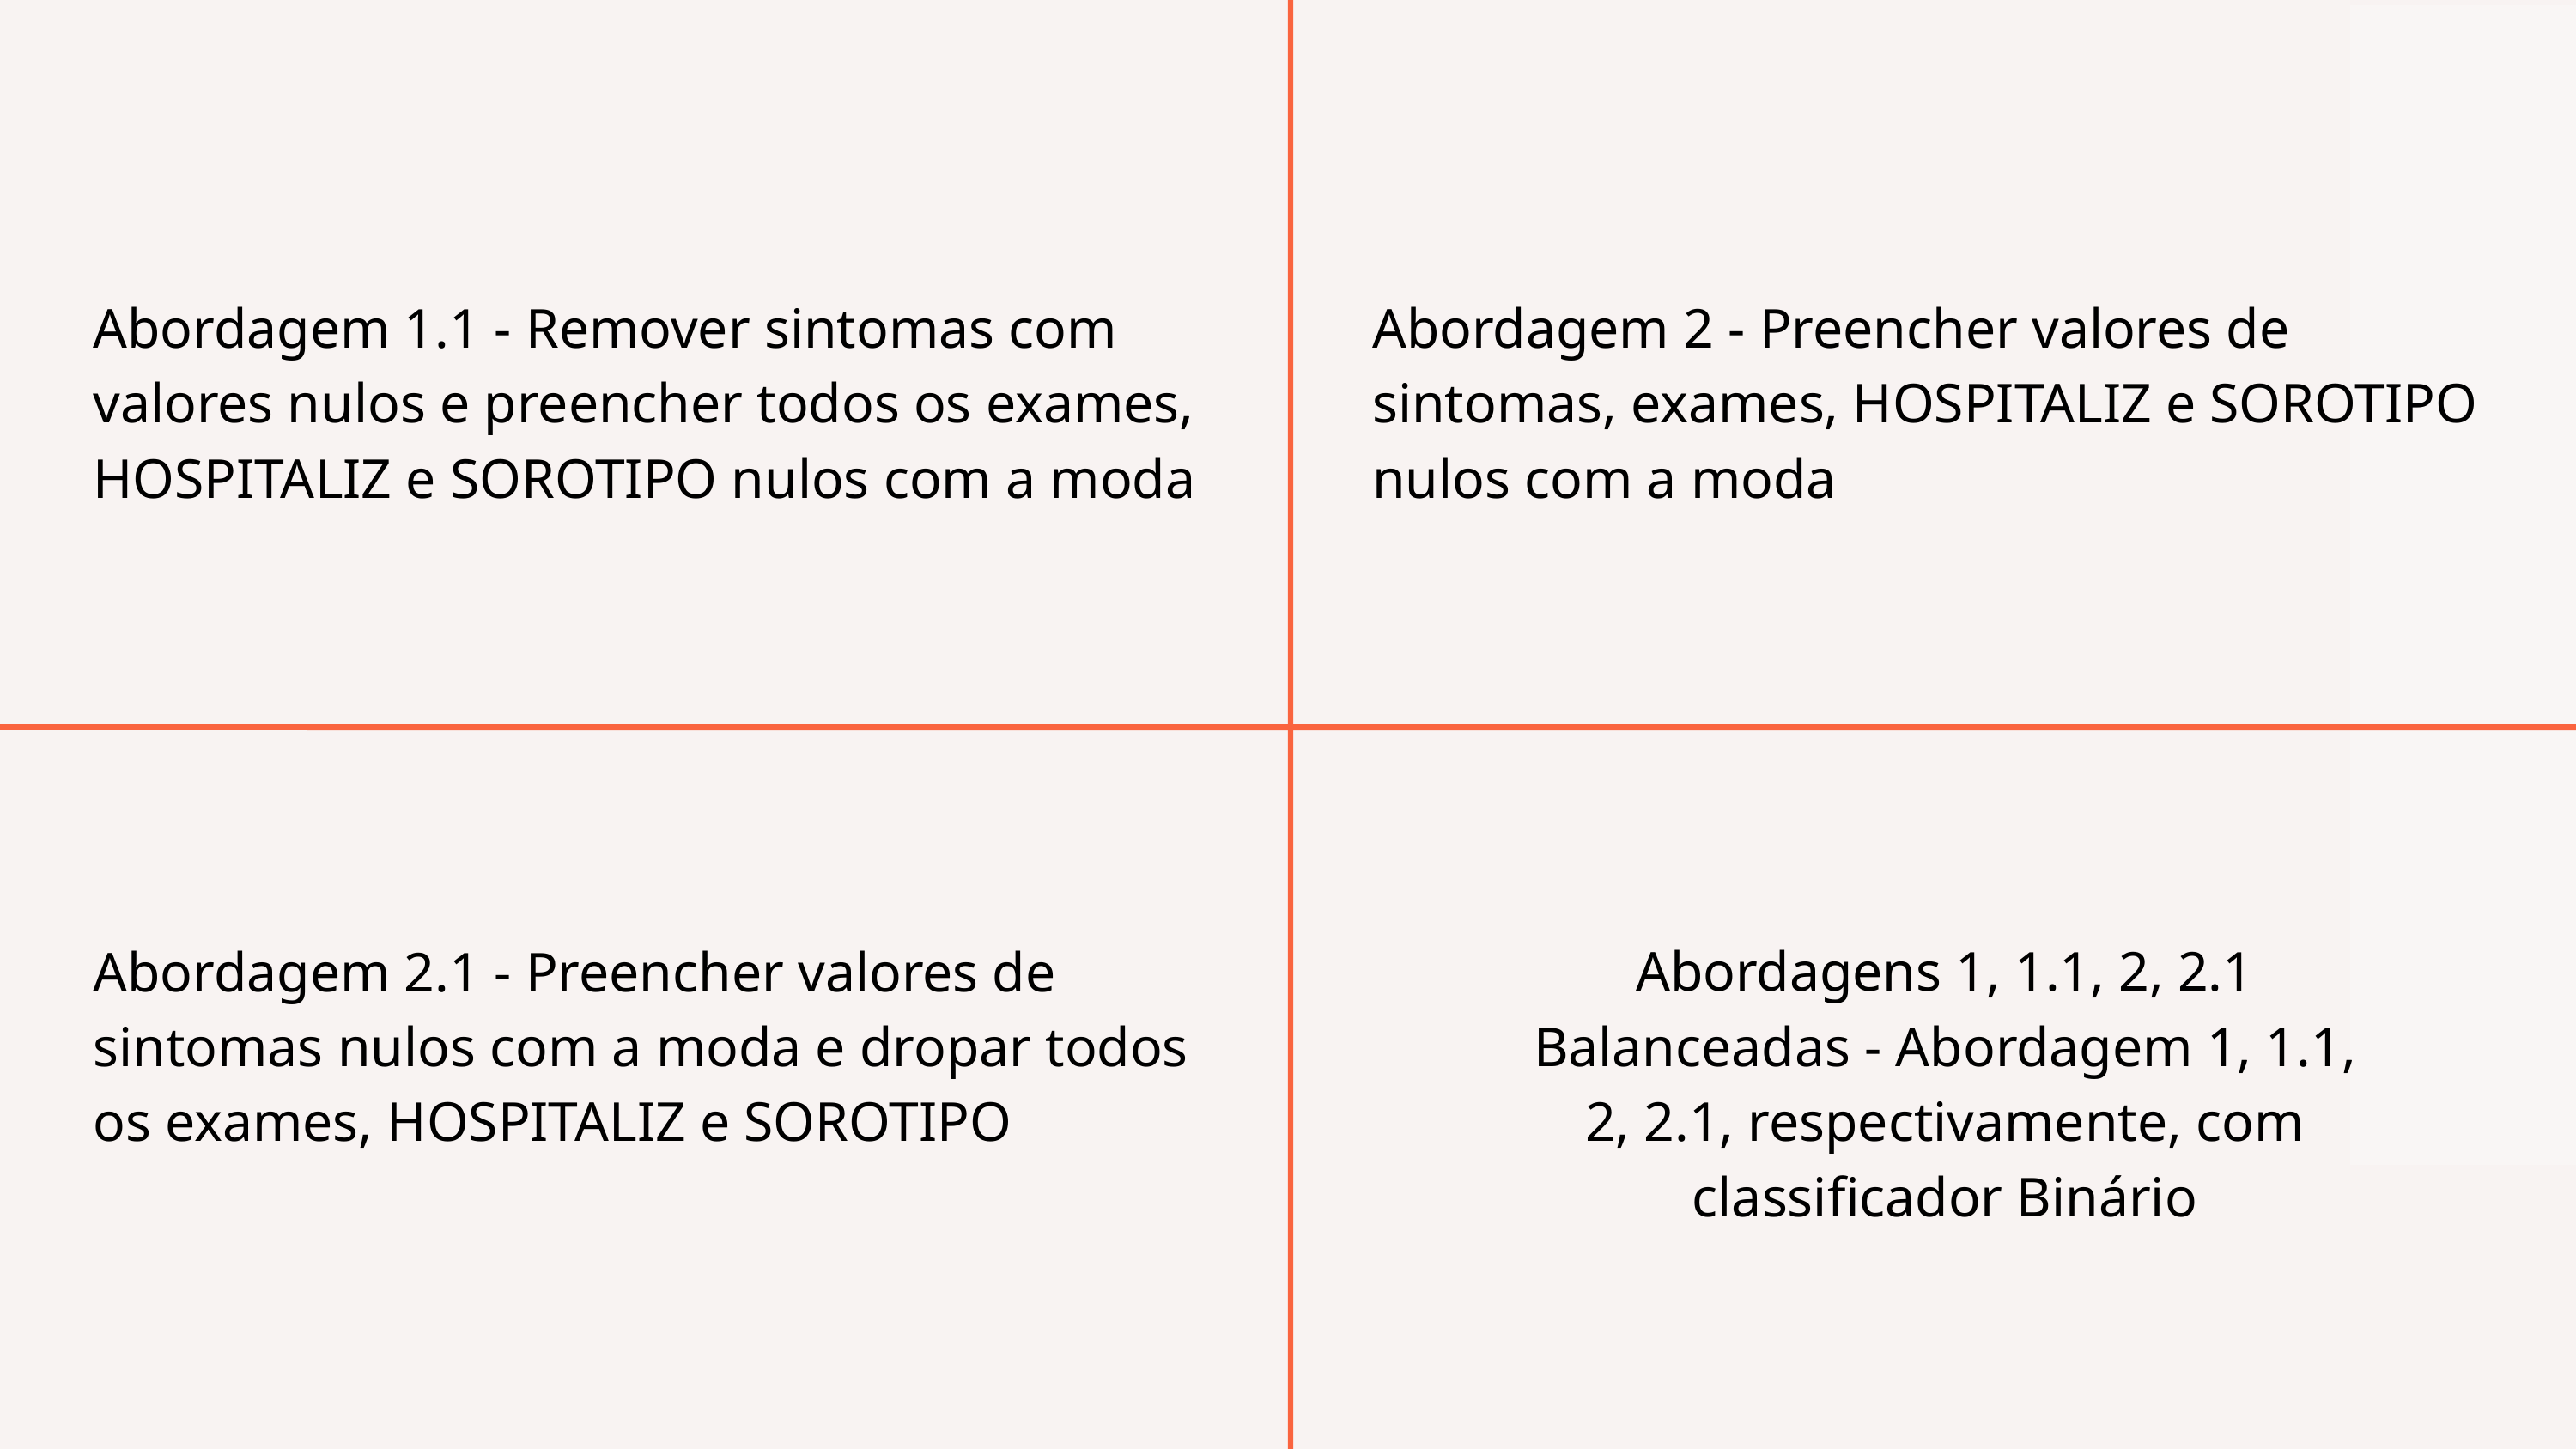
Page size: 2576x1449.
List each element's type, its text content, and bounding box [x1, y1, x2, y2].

text_box Abordagem 1.1 - Remover sintomas com valores nulos e preencher todos os exames, HOSPITALIZ e SOROTIPO nulos com a moda [93, 283, 1239, 587]
text_box Abordagem 2.1 - Preencher valores de sintomas nulos com a moda e dropar todos os exames, HOSPITALIZ e SOROTIPO [93, 926, 1239, 1306]
text_box Abordagem 2 - Preencher valores de sintomas, exames, HOSPITALIZ e SOROTIPO nulos com a moda [1372, 283, 2346, 662]
picture [2350, 5, 2576, 1165]
text_box Abordagens 1, 1.1, 2, 2.1 Balanceadas - Abordagem 1, 1.1, 2, 2.1, respectivamente, com classificador Binário [1523, 926, 2367, 1228]
